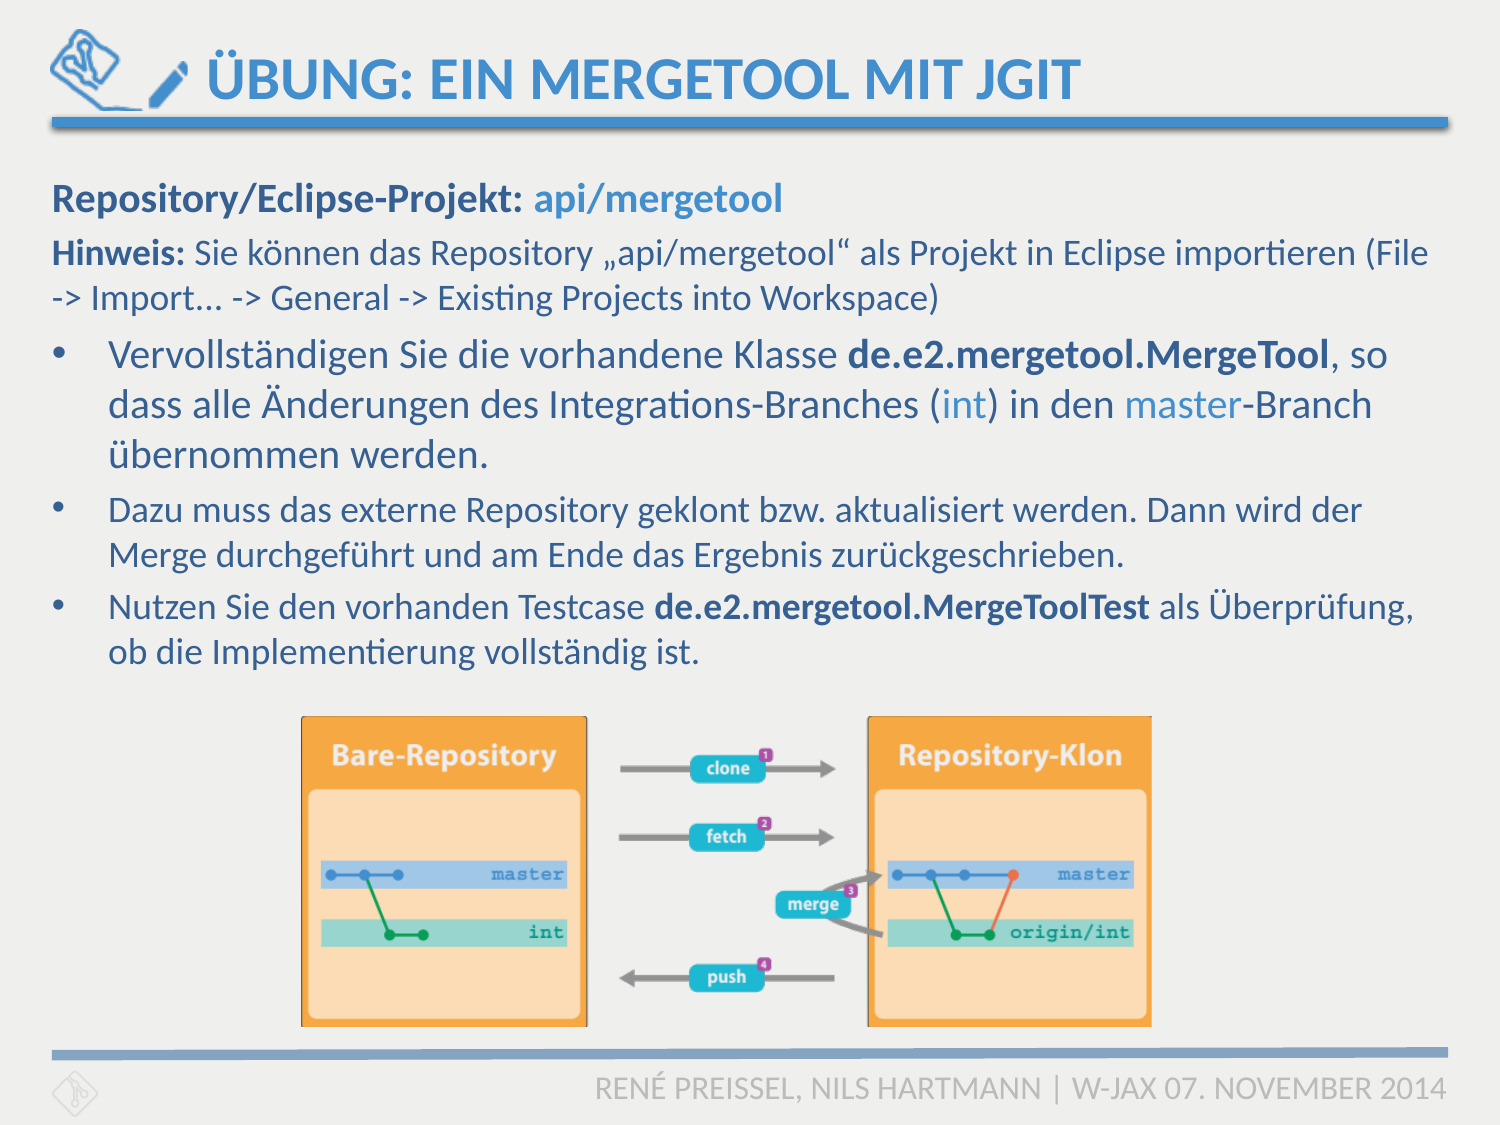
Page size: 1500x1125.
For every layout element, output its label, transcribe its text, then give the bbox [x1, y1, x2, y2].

title ÜBUNG: EIN MERGETOOL MIT JGIT [206, 38, 1390, 112]
picture [300, 715, 1152, 1028]
list Repository/Eclipse-Projekt: api/mergetool Hinweis: Sie können das Repository „api/mergetool“ als Projekt in Eclipse importieren (File -> Import... -> General -> Existing Projects into Workspace) Vervollständigen Sie die vorhandene Klasse de.e2.mergetool.MergeTool, so dass alle Änderungen des Integrations-Branches (int) in den master-Branch übernommen werden. Dazu muss das externe Repository geklont bzw. aktualisiert werden. Dann wird der Merge durchgeführt und am Ende das Ergebnis zurückgeschrieben. Nutzen Sie den vorhanden Testcase de.e2.mergetool.MergeToolTest als Überprüfung, ob die Implementierung vollständig ist. [51, 170, 1449, 1005]
